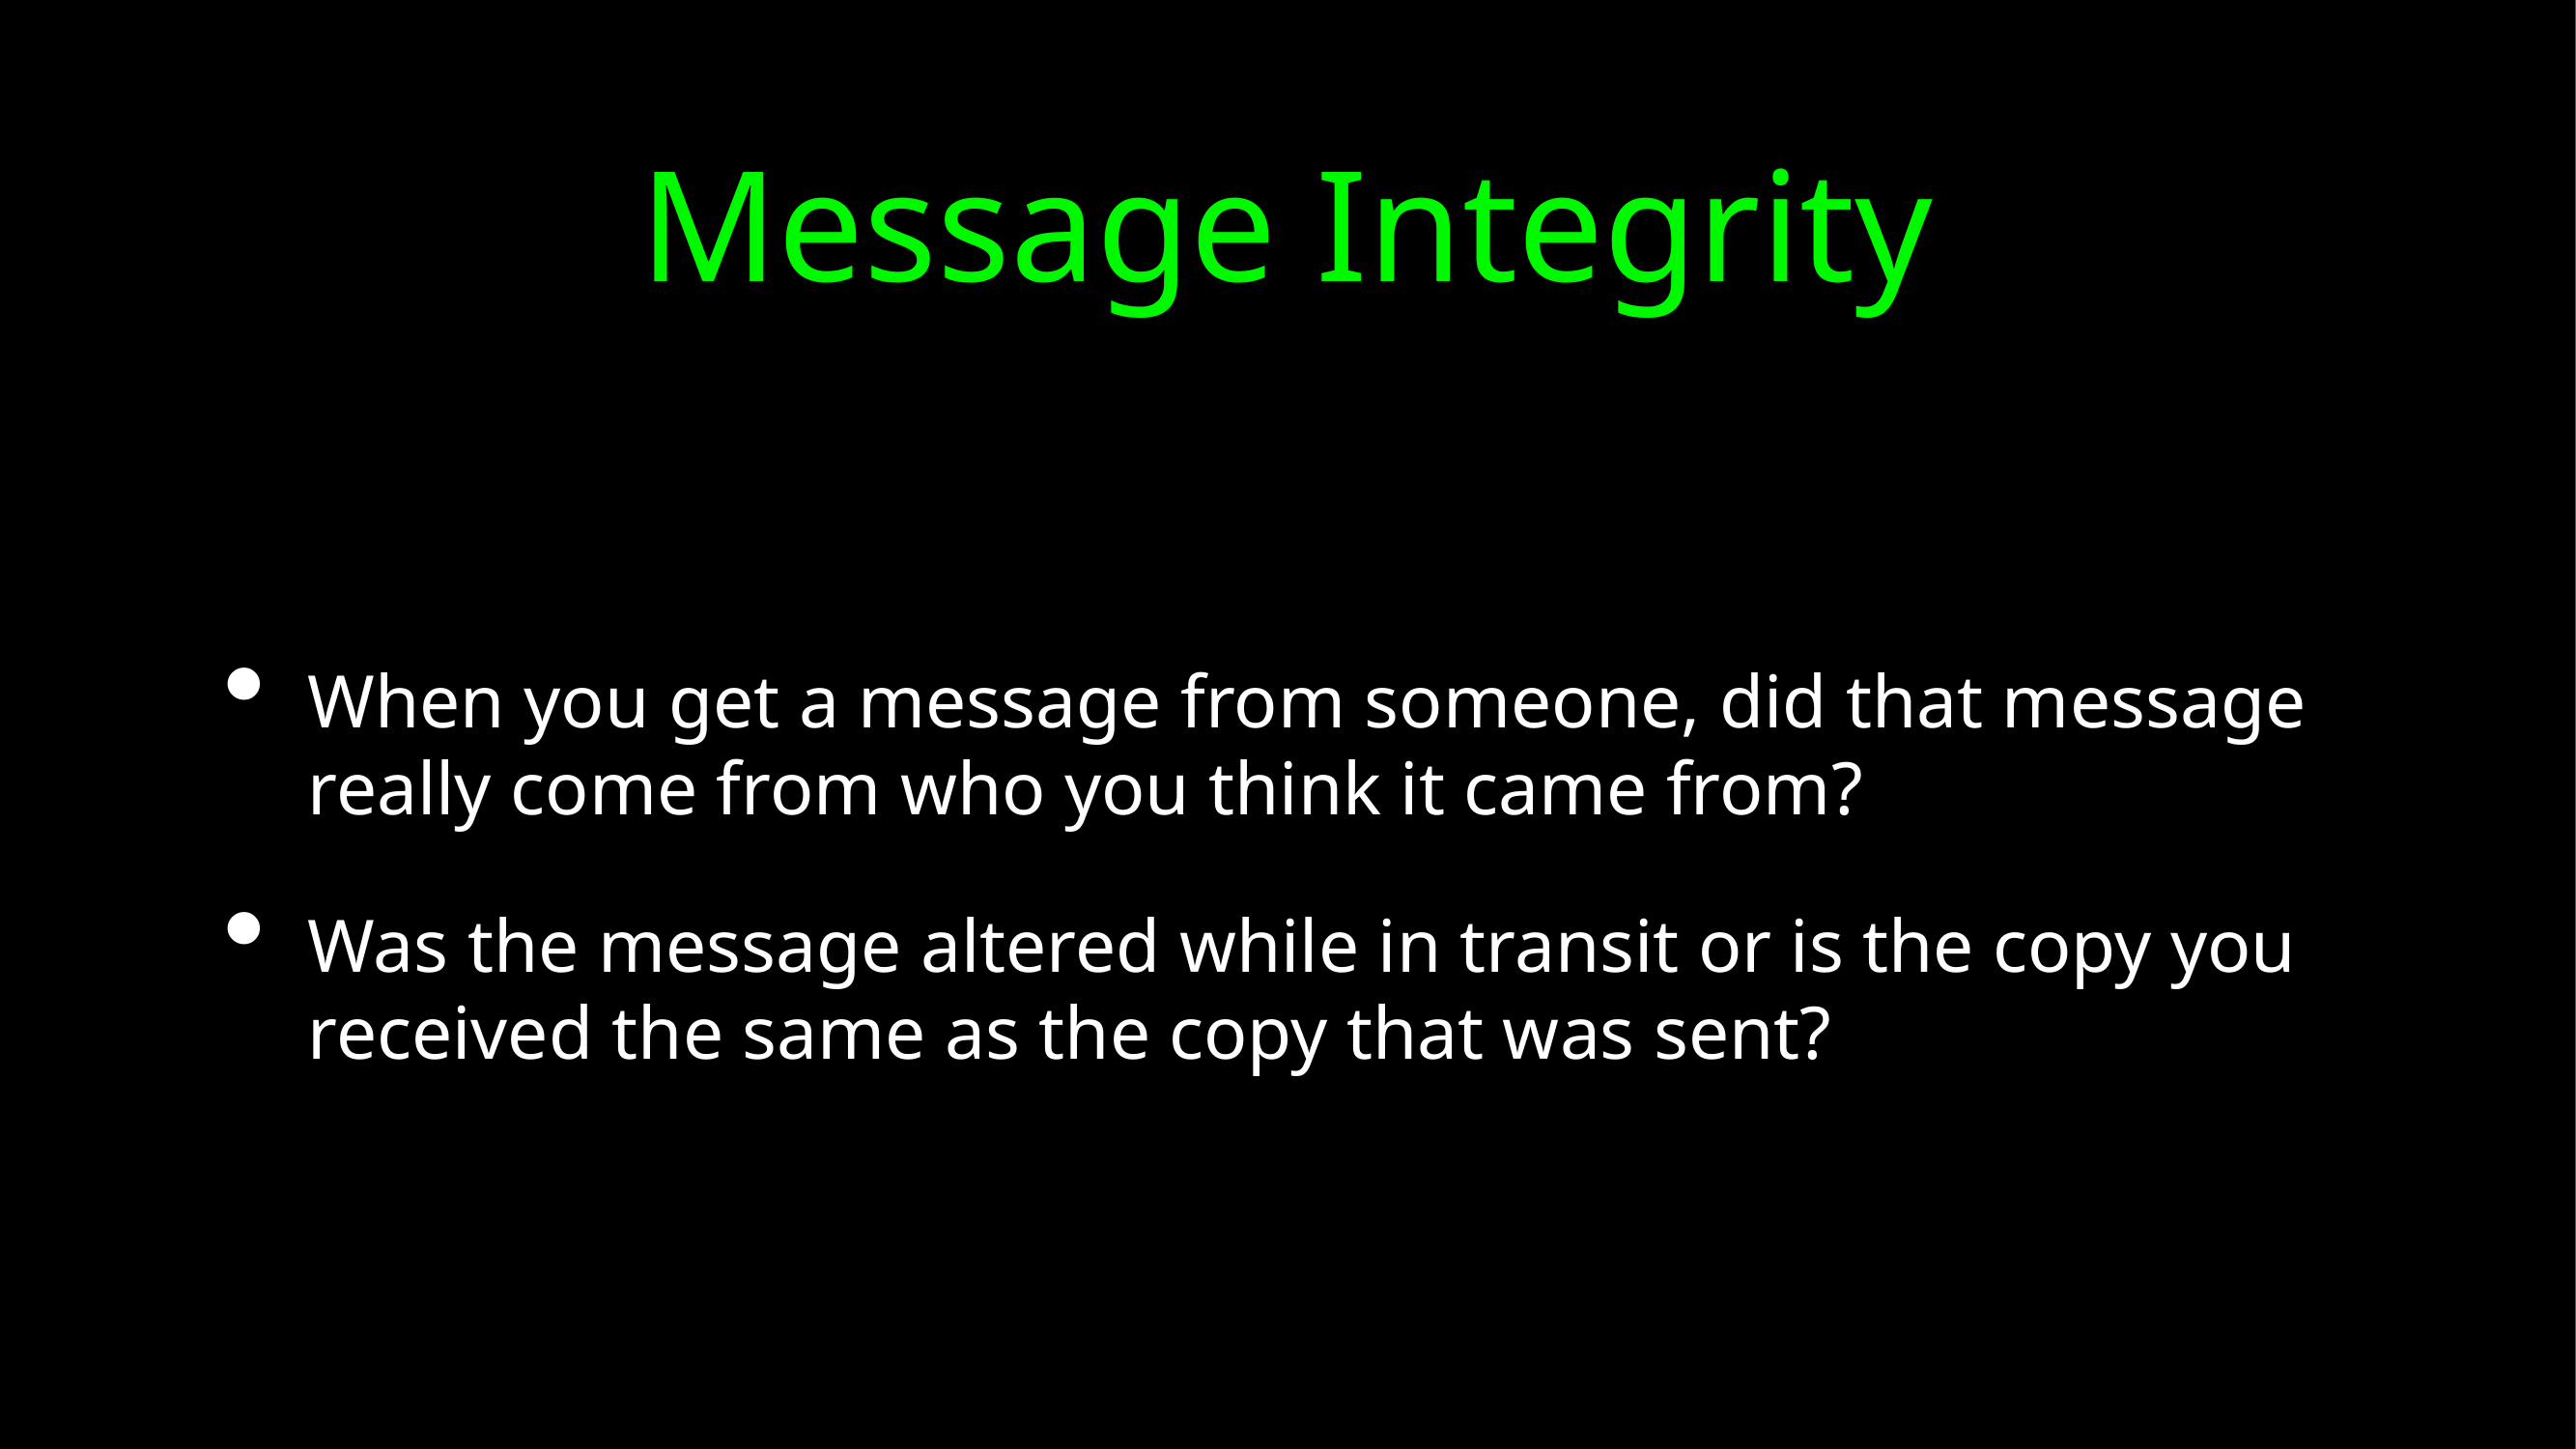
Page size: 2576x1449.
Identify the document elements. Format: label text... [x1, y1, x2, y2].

list When you get a message from someone, did that message really come from who you think it came from? Was the message altered while in transit or is the copy you received the same as the copy that was sent? [183, 412, 2392, 1317]
title Message Integrity [183, 38, 2392, 404]
